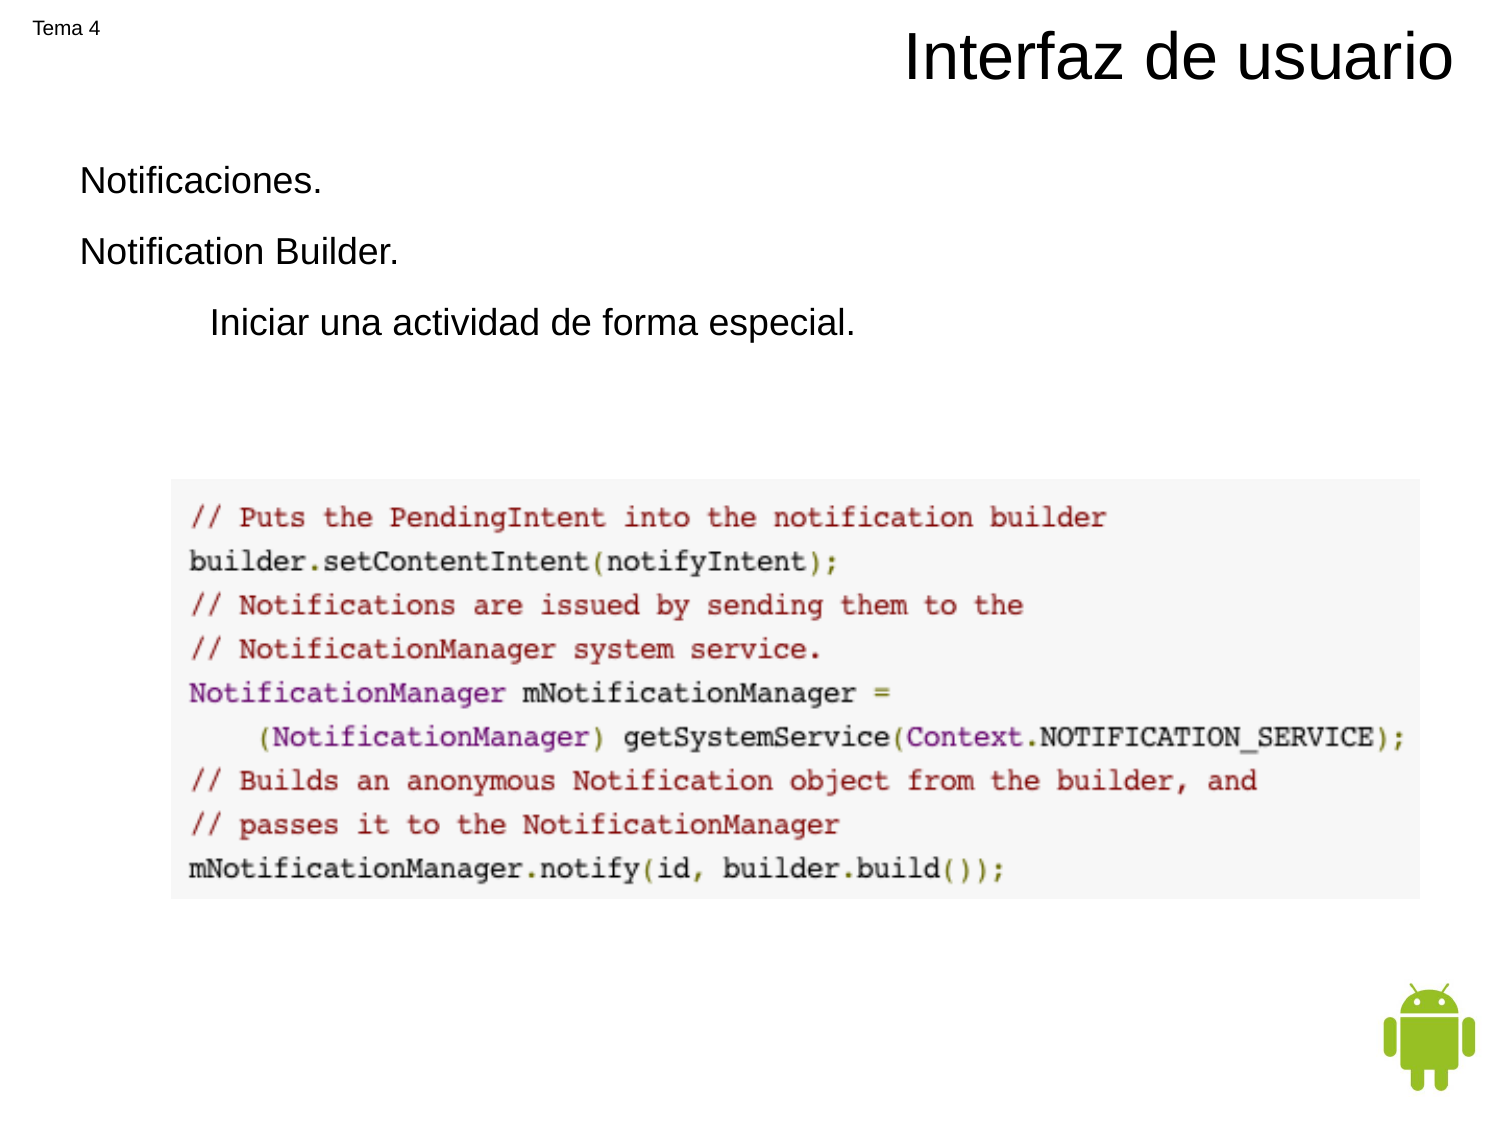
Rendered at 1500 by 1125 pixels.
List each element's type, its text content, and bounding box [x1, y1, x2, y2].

text_box Notificaciones. [64, 148, 585, 209]
text_box Tema 4 [17, 7, 195, 48]
picture [1375, 975, 1483, 1097]
text_box Notification Builder. [64, 219, 833, 280]
text_box Iniciar una actividad de forma especial. [194, 290, 1471, 351]
picture [170, 479, 1420, 899]
title Interfaz de usuario [643, 30, 1471, 76]
